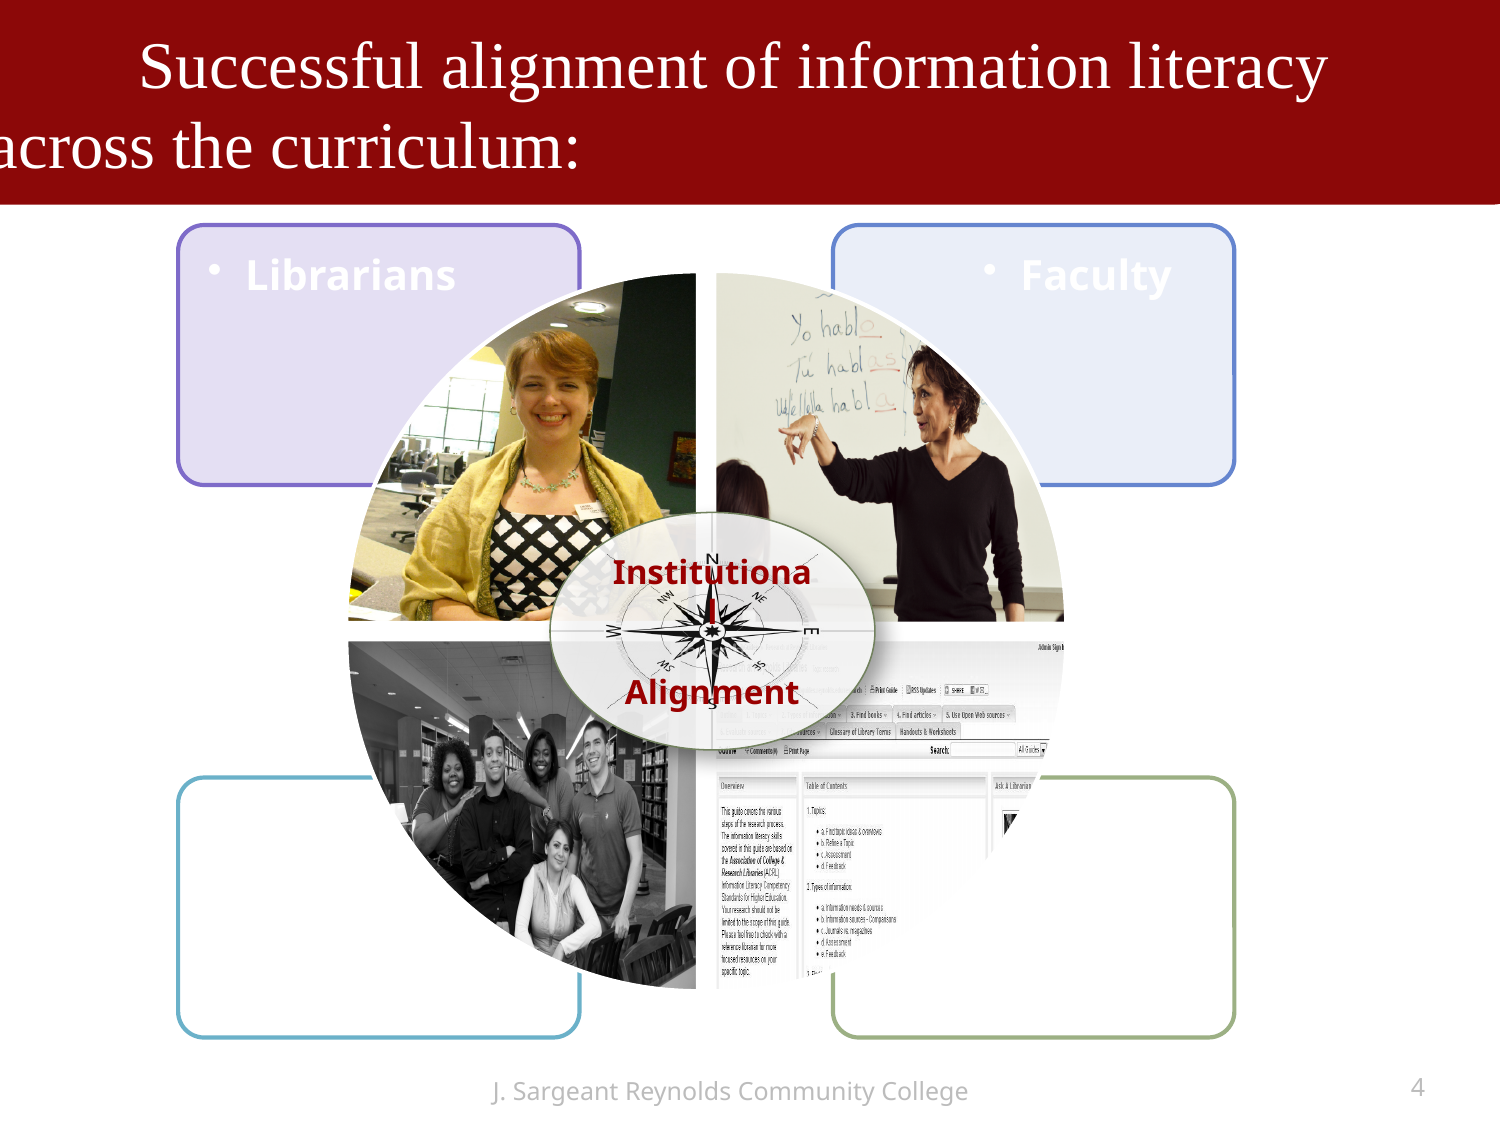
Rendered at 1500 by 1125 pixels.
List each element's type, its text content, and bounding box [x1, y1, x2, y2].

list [124, 224, 1288, 1038]
slide_number 4 [1299, 1052, 1425, 1113]
text_box Successful alignment of information literacy across the curriculum: [0, 0, 1500, 205]
footer J. Sargeant Reynolds Community College [437, 1080, 1025, 1113]
